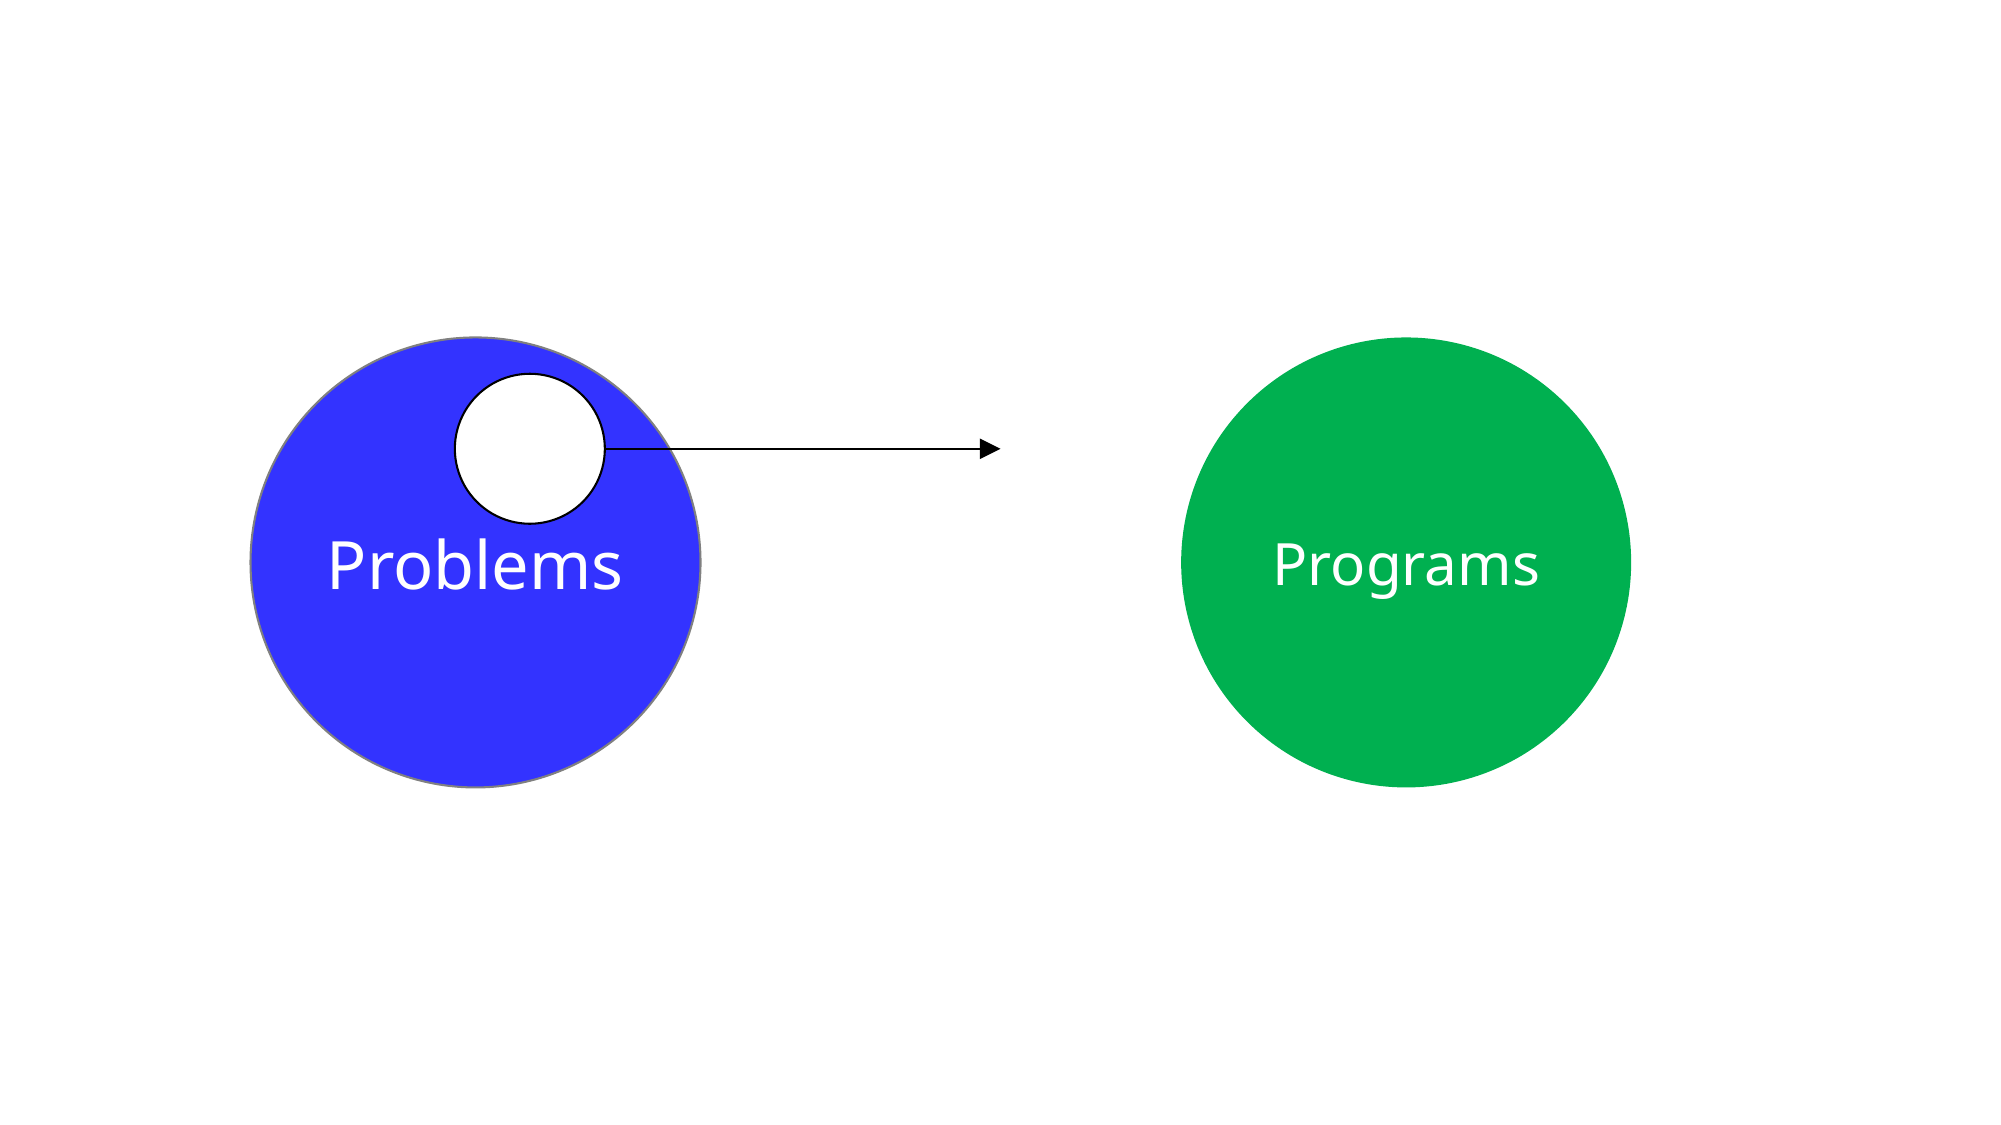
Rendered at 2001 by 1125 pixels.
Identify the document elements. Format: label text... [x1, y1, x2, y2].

text_box Problems [249, 336, 702, 789]
text_box Programs [1180, 336, 1633, 789]
text_box [453, 372, 606, 525]
